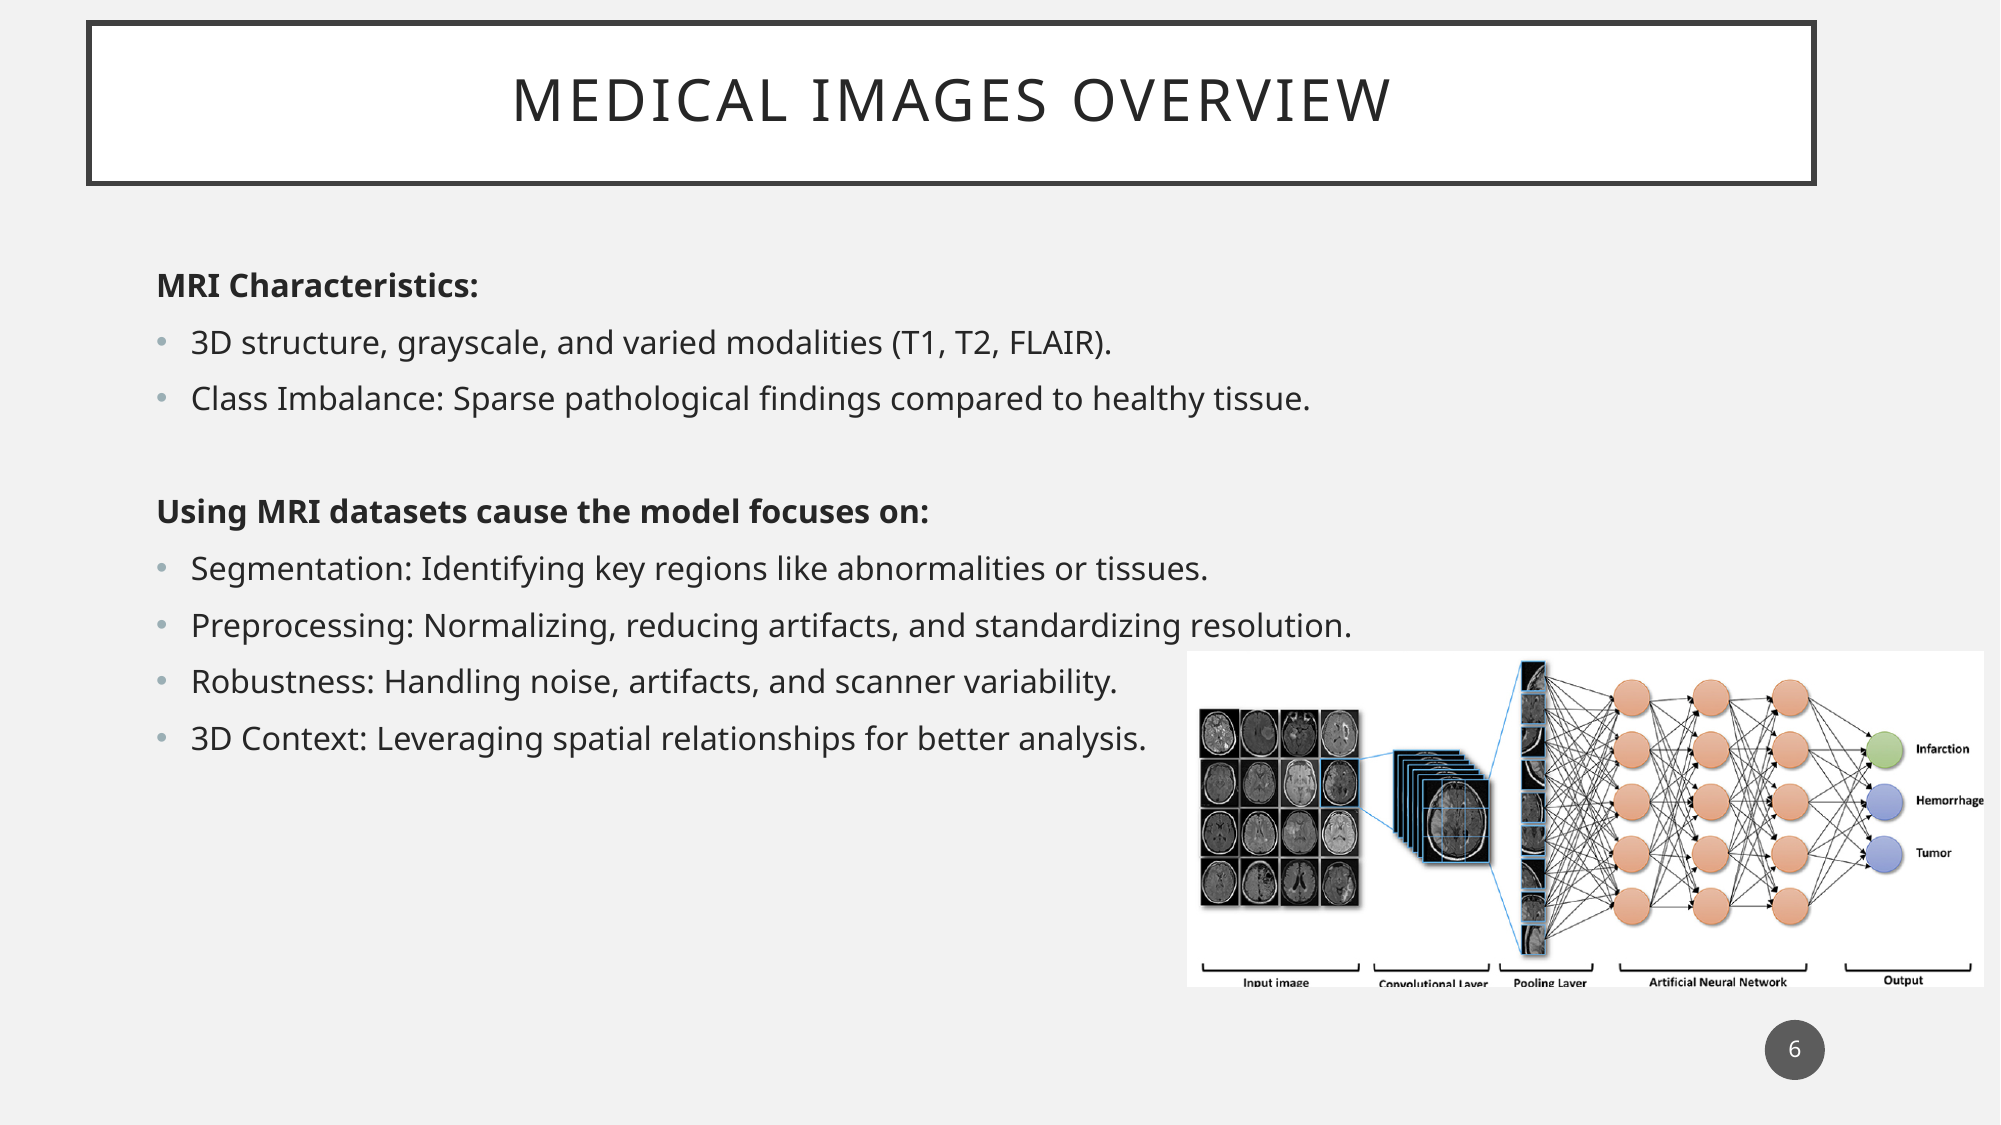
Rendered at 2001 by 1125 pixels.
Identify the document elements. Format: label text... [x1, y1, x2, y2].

list MRI Characteristics: 3D structure, grayscale, and varied modalities (T1, T2, FLAIR). Class Imbalance: Sparse pathological findings compared to healthy tissue. Using MRI datasets cause the model focuses on: Segmentation: Identifying key regions like abnormalities or tissues. Preprocessing: Normalizing, reducing artifacts, and standardizing resolution. Robustness: Handling noise, artifacts, and scanner variability. 3D Context: Leveraging spatial relationships for better analysis. [141, 257, 1409, 767]
slide_number 6 [1764, 1019, 1825, 1080]
picture [1187, 651, 1984, 987]
title Medical Images Overview [86, 20, 1817, 186]
